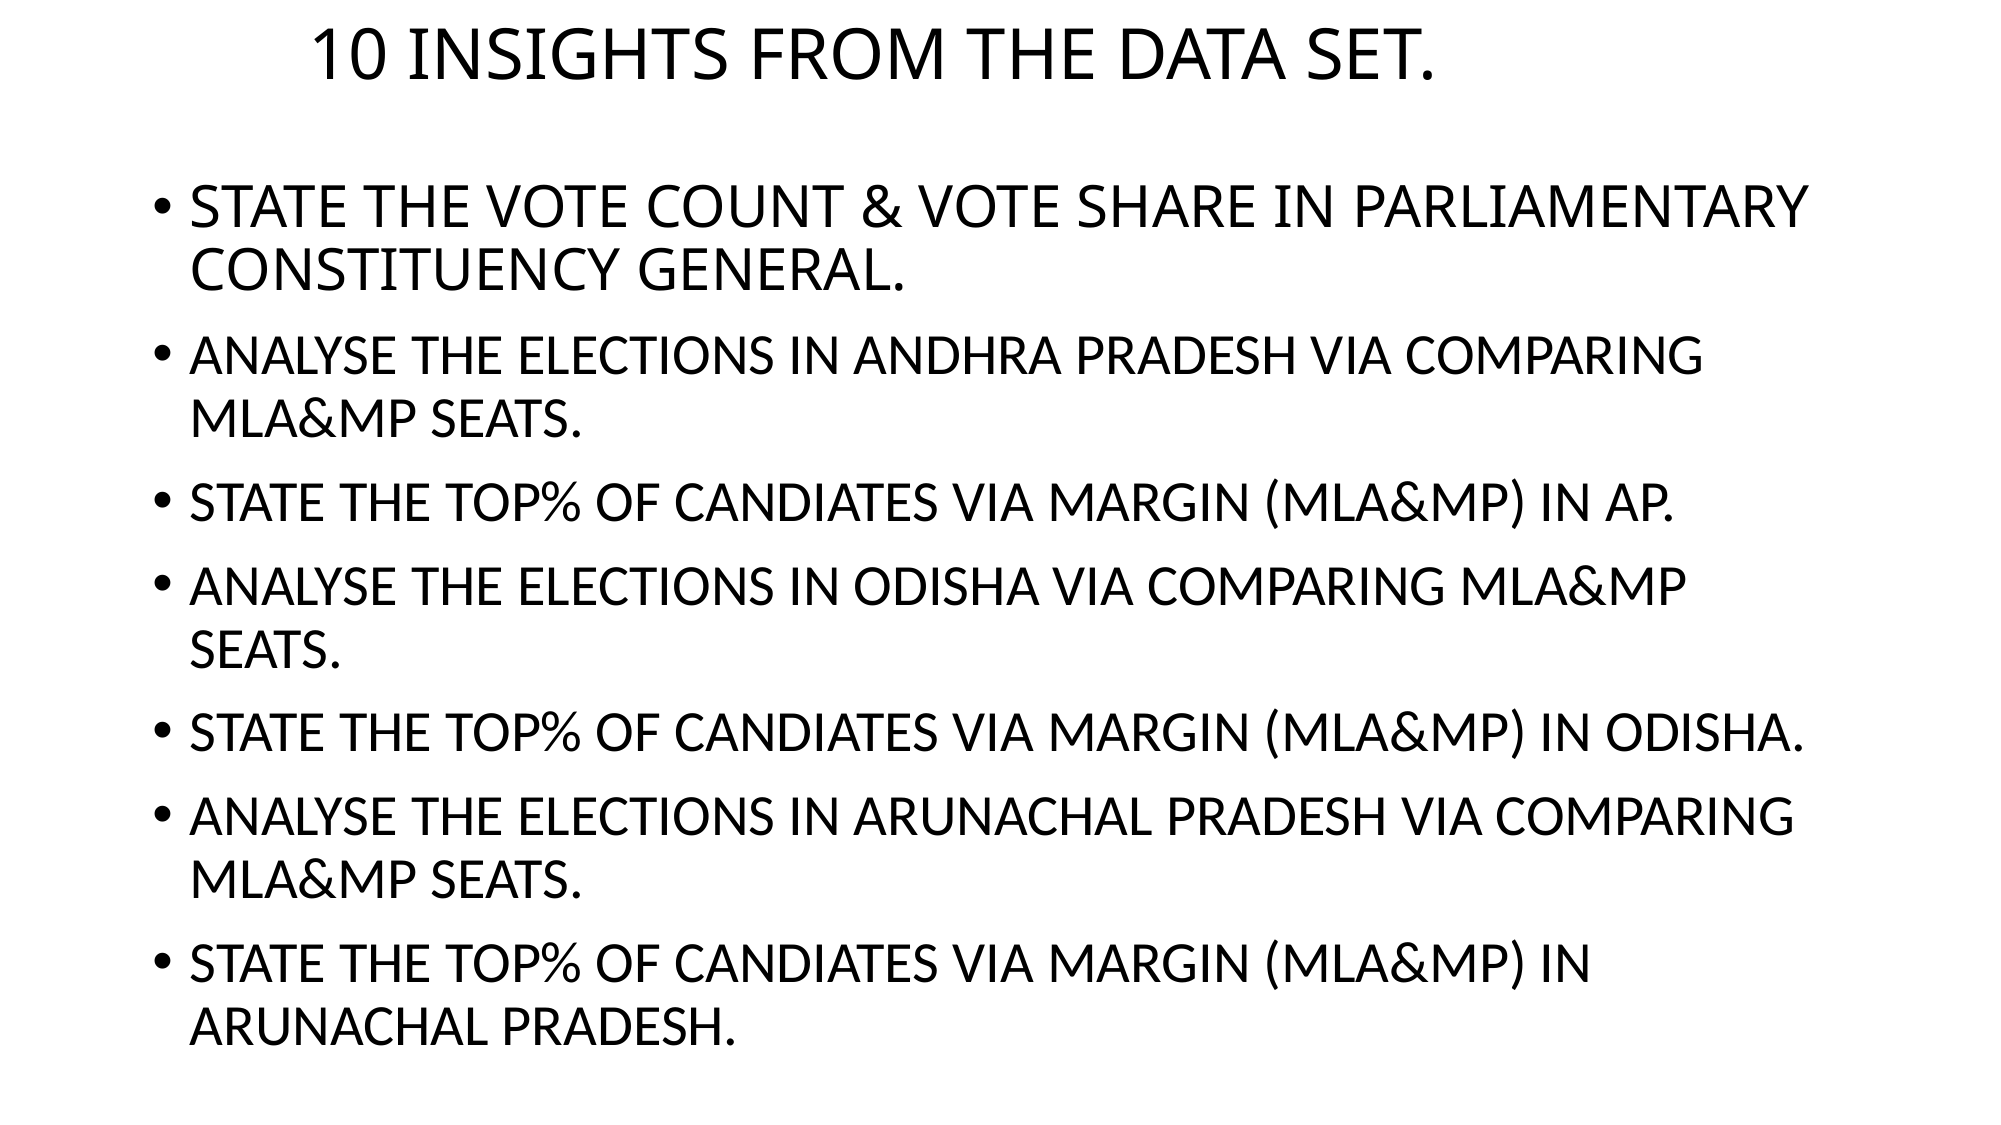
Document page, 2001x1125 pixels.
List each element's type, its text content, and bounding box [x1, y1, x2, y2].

title 10 INSIGHTS FROM THE DATA SET. [145, 11, 1871, 103]
list STATE THE VOTE COUNT & VOTE SHARE IN PARLIAMENTARY CONSTITUENCY GENERAL. ANALYSE THE ELECTIONS IN ANDHRA PRADESH VIA COMPARING MLA&MP SEATS. STATE THE TOP% OF CANDIATES VIA MARGIN (MLA&MP) IN AP. ANALYSE THE ELECTIONS IN ODISHA VIA COMPARING MLA&MP SEATS. STATE THE TOP% OF CANDIATES VIA MARGIN (MLA&MP) IN ODISHA. ANALYSE THE ELECTIONS IN ARUNACHAL PRADESH VIA COMPARING MLA&MP SEATS. STATE THE TOP% OF CANDIATES VIA MARGIN (MLA&MP) IN ARUNACHAL PRADESH. [137, 170, 1863, 1074]
